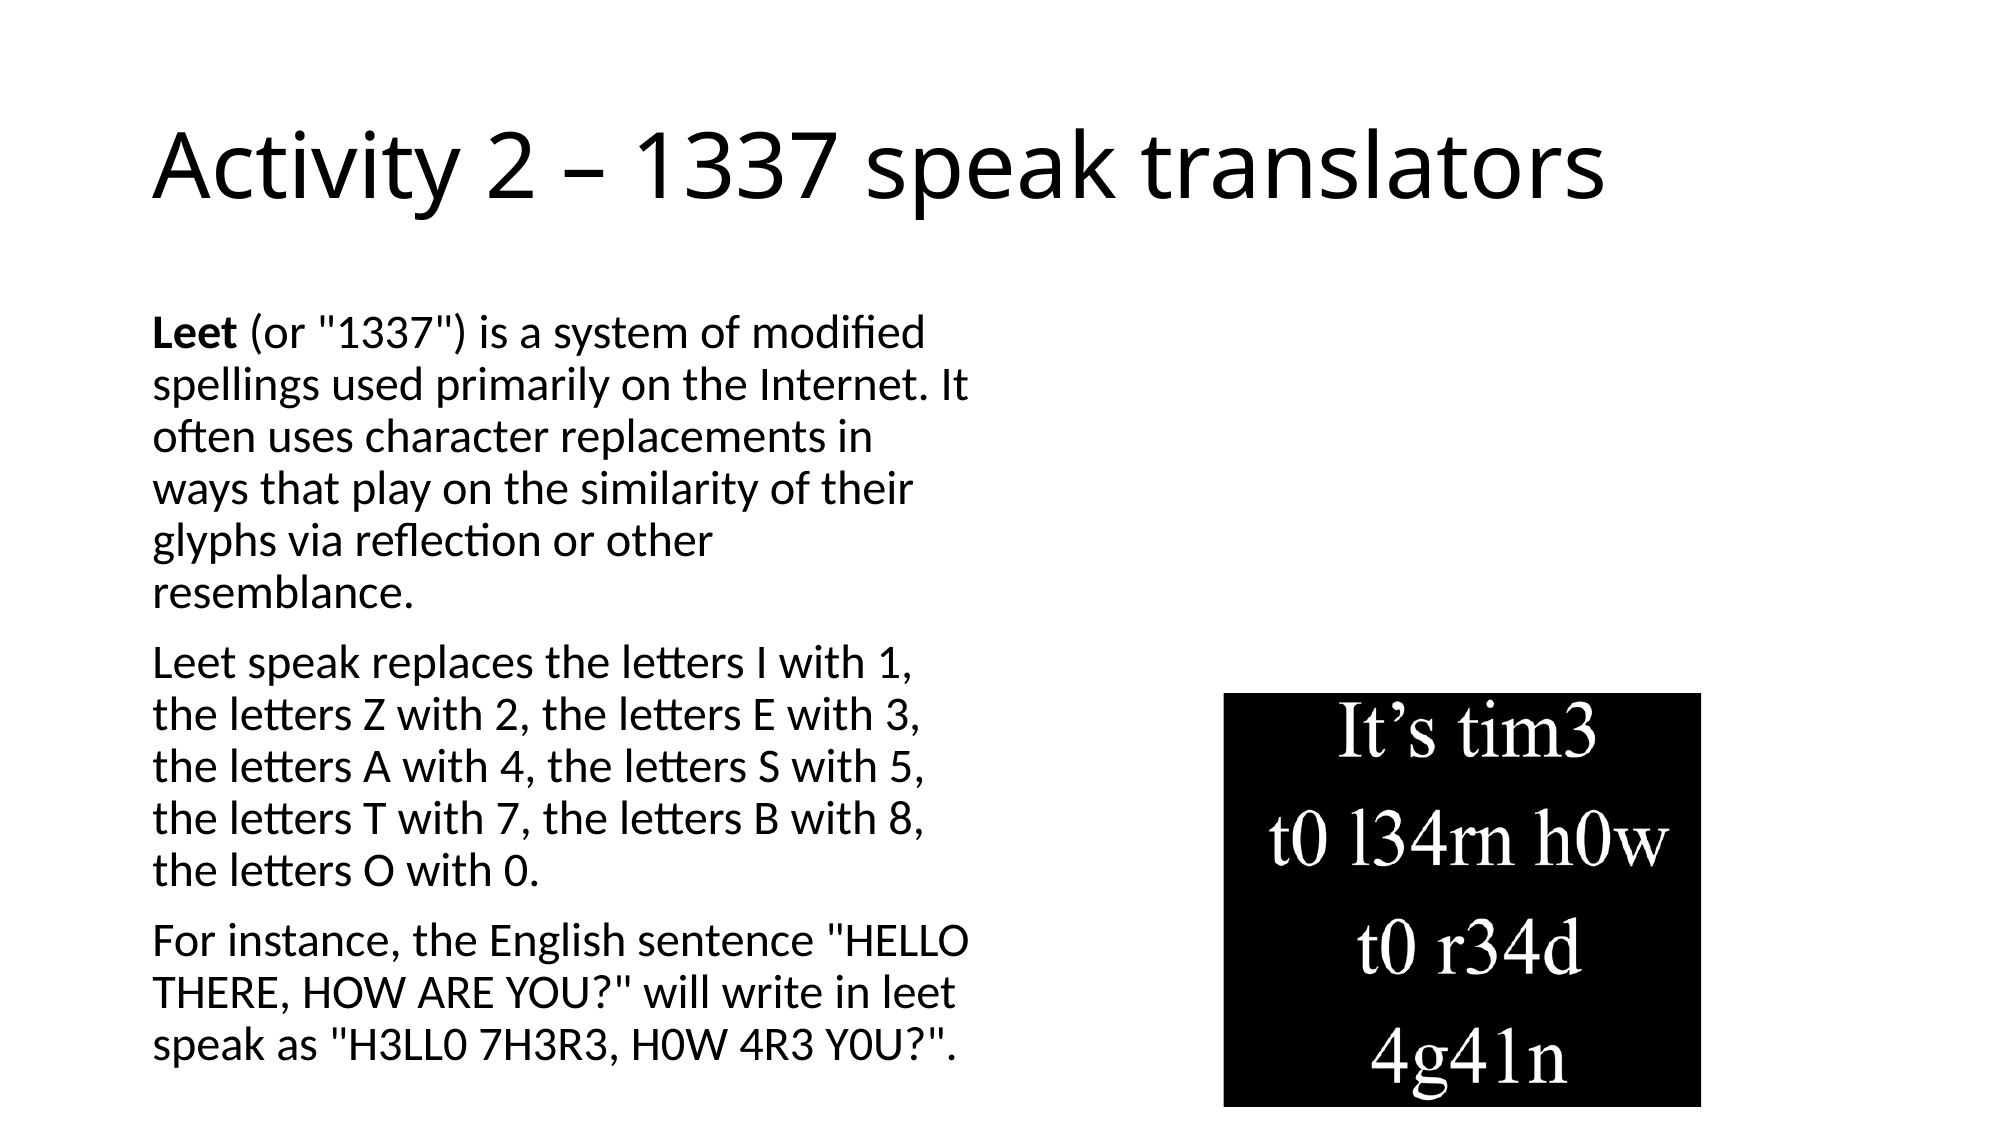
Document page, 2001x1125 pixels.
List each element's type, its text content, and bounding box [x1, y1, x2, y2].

list Leet (or "1337") is a system of modified spellings used primarily on the Internet. It often uses character replacements in ways that play on the similarity of their glyphs via reflection or other resemblance. Leet speak replaces the letters I with 1, the letters Z with 2, the letters E with 3, the letters A with 4, the letters S with 5, the letters T with 7, the letters B with 8, the letters O with 0. For instance, the English sentence "HELLO THERE, HOW ARE YOU?" will write in leet speak as "H3LL0 7H3R3, H0W 4R3 Y0U?". [137, 299, 988, 1125]
title Activity 2 – 1337 speak translators [137, 59, 1863, 278]
picture [1223, 692, 1702, 1108]
